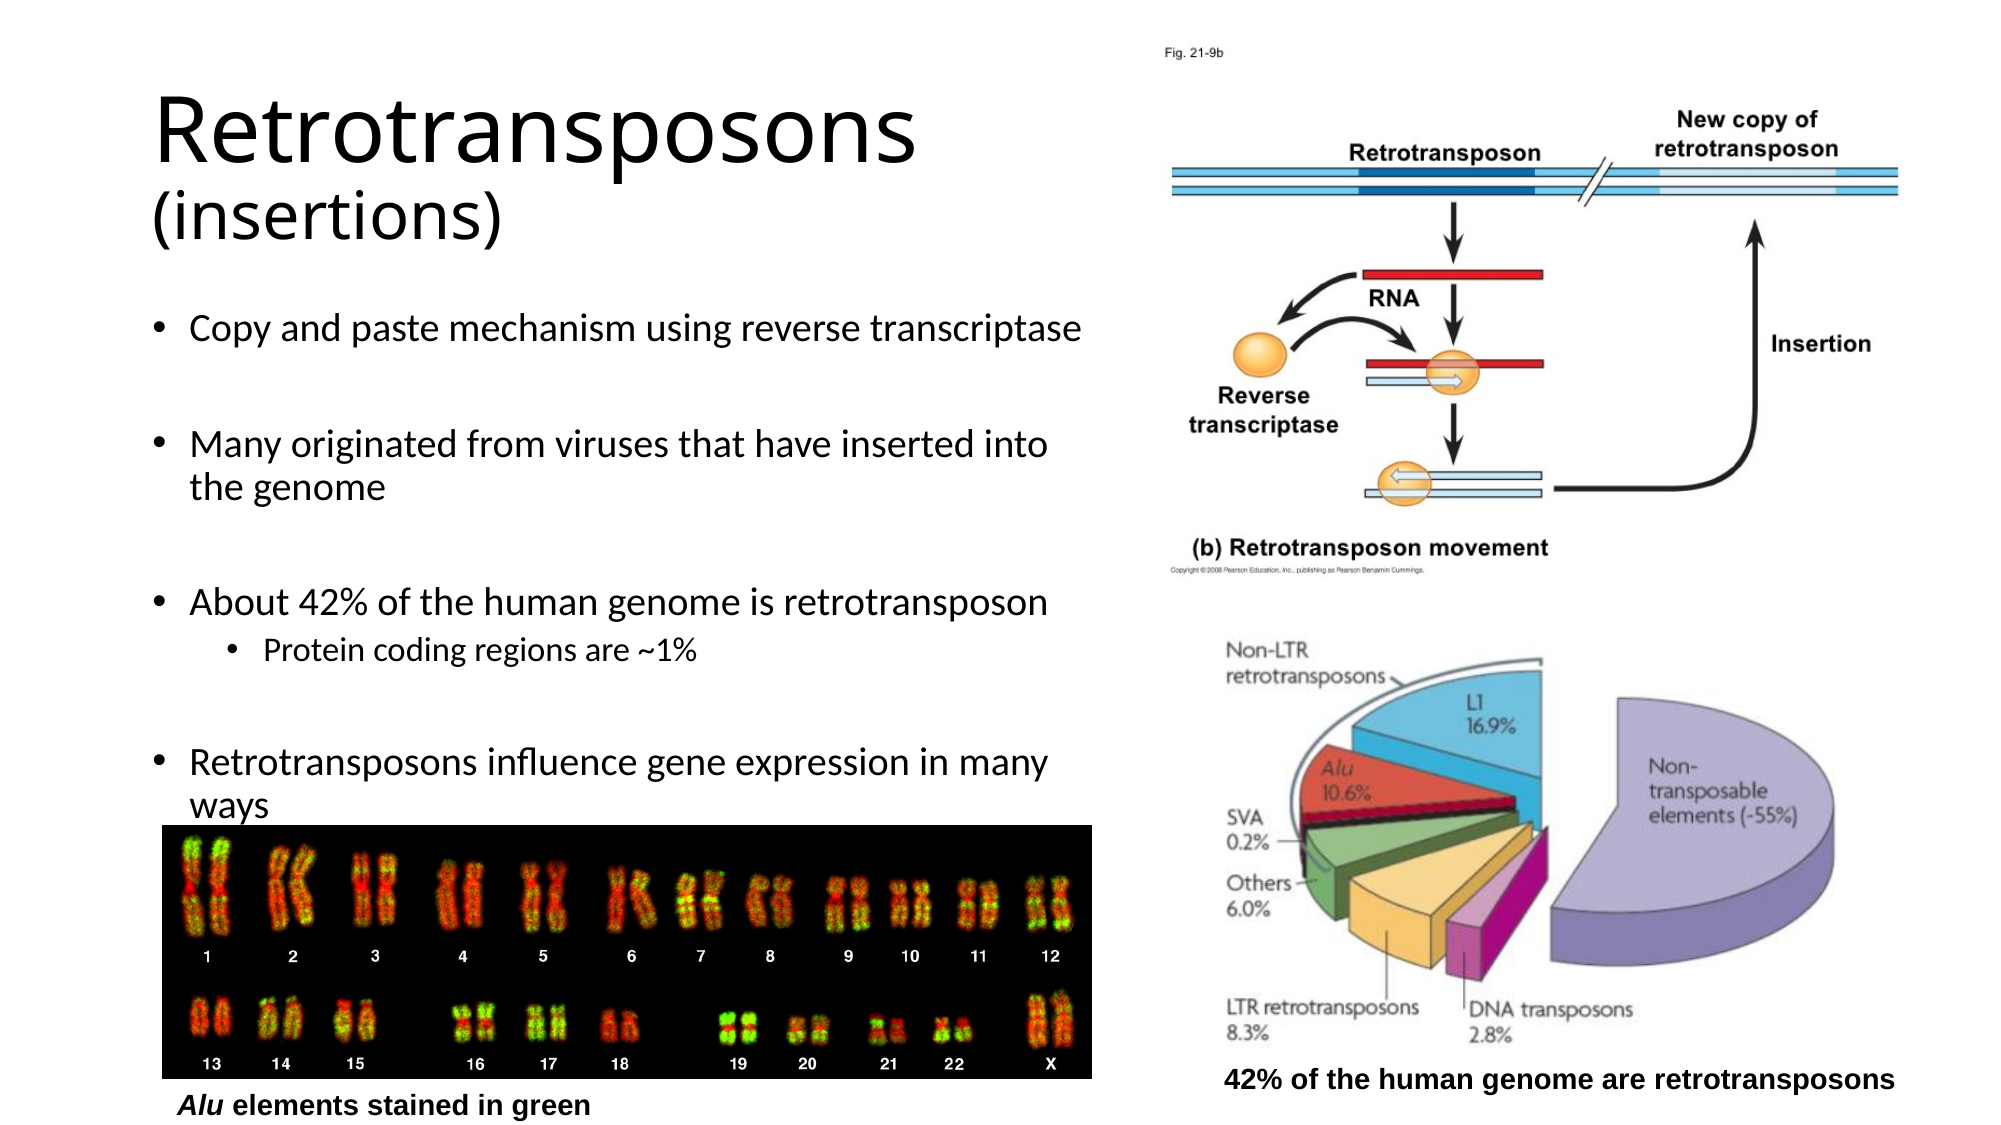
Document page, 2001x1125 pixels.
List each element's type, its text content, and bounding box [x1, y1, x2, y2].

list Copy and paste mechanism using reverse transcriptase Many originated from viruses that have inserted into the genome About 42% of the human genome is retrotransposon Protein coding regions are ~1% Retrotransposons influence gene expression in many ways [137, 299, 1117, 850]
title Retrotransposons (insertions) [137, 59, 1143, 278]
text_box 42% of the human genome are retrotransposons [1209, 1053, 2000, 1104]
picture [1143, 41, 1928, 1079]
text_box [162, 825, 1092, 1125]
